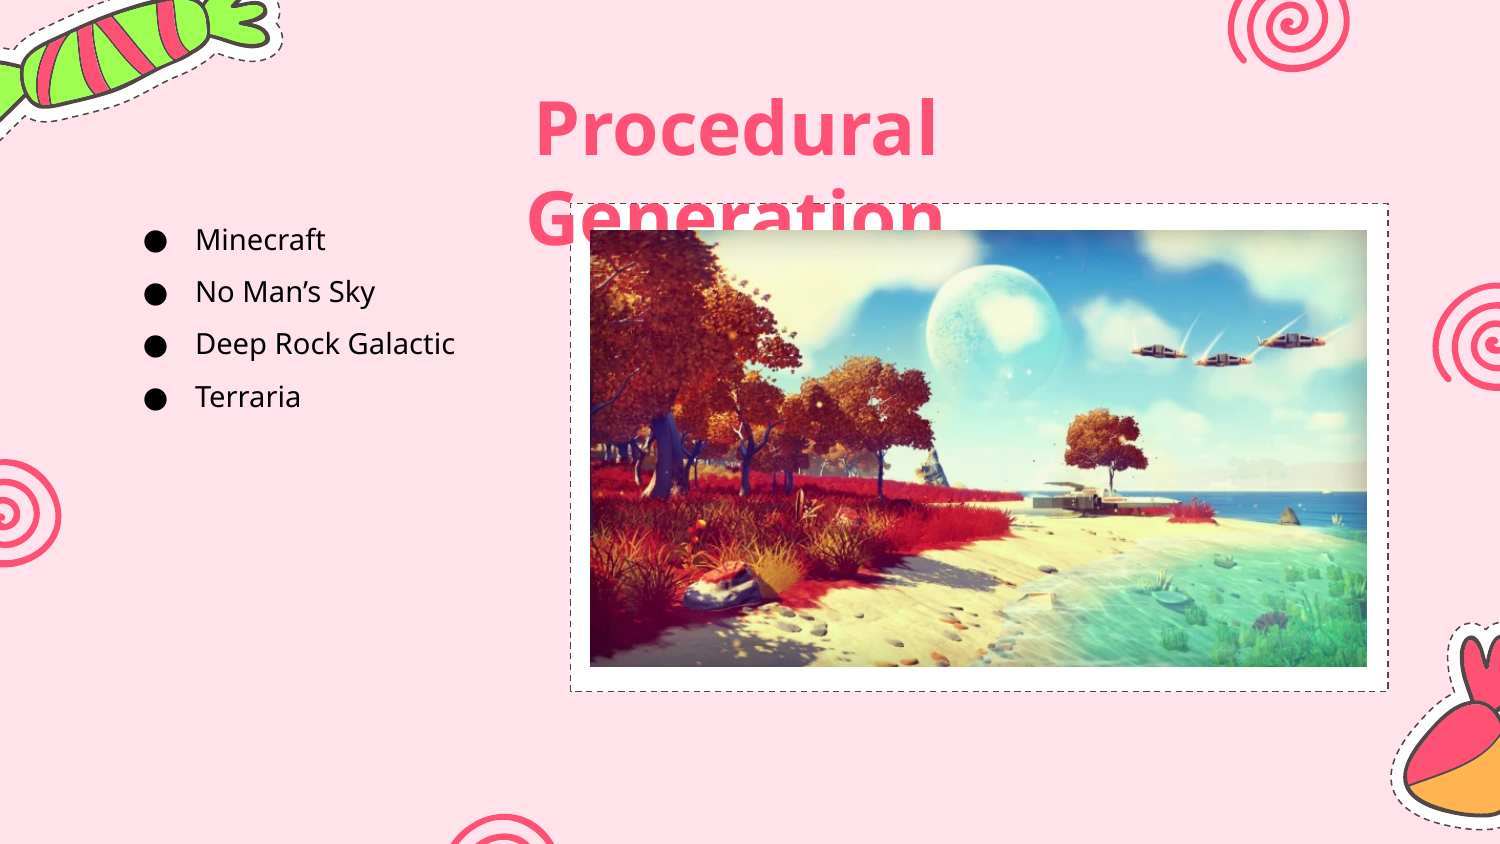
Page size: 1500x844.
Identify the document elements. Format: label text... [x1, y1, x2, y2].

title Procedural Generation [334, 65, 1138, 174]
text_box Minecraft No Man’s Sky Deep Rock Galactic Terraria [105, 188, 521, 429]
text_box [570, 203, 1388, 692]
picture [590, 230, 1367, 668]
